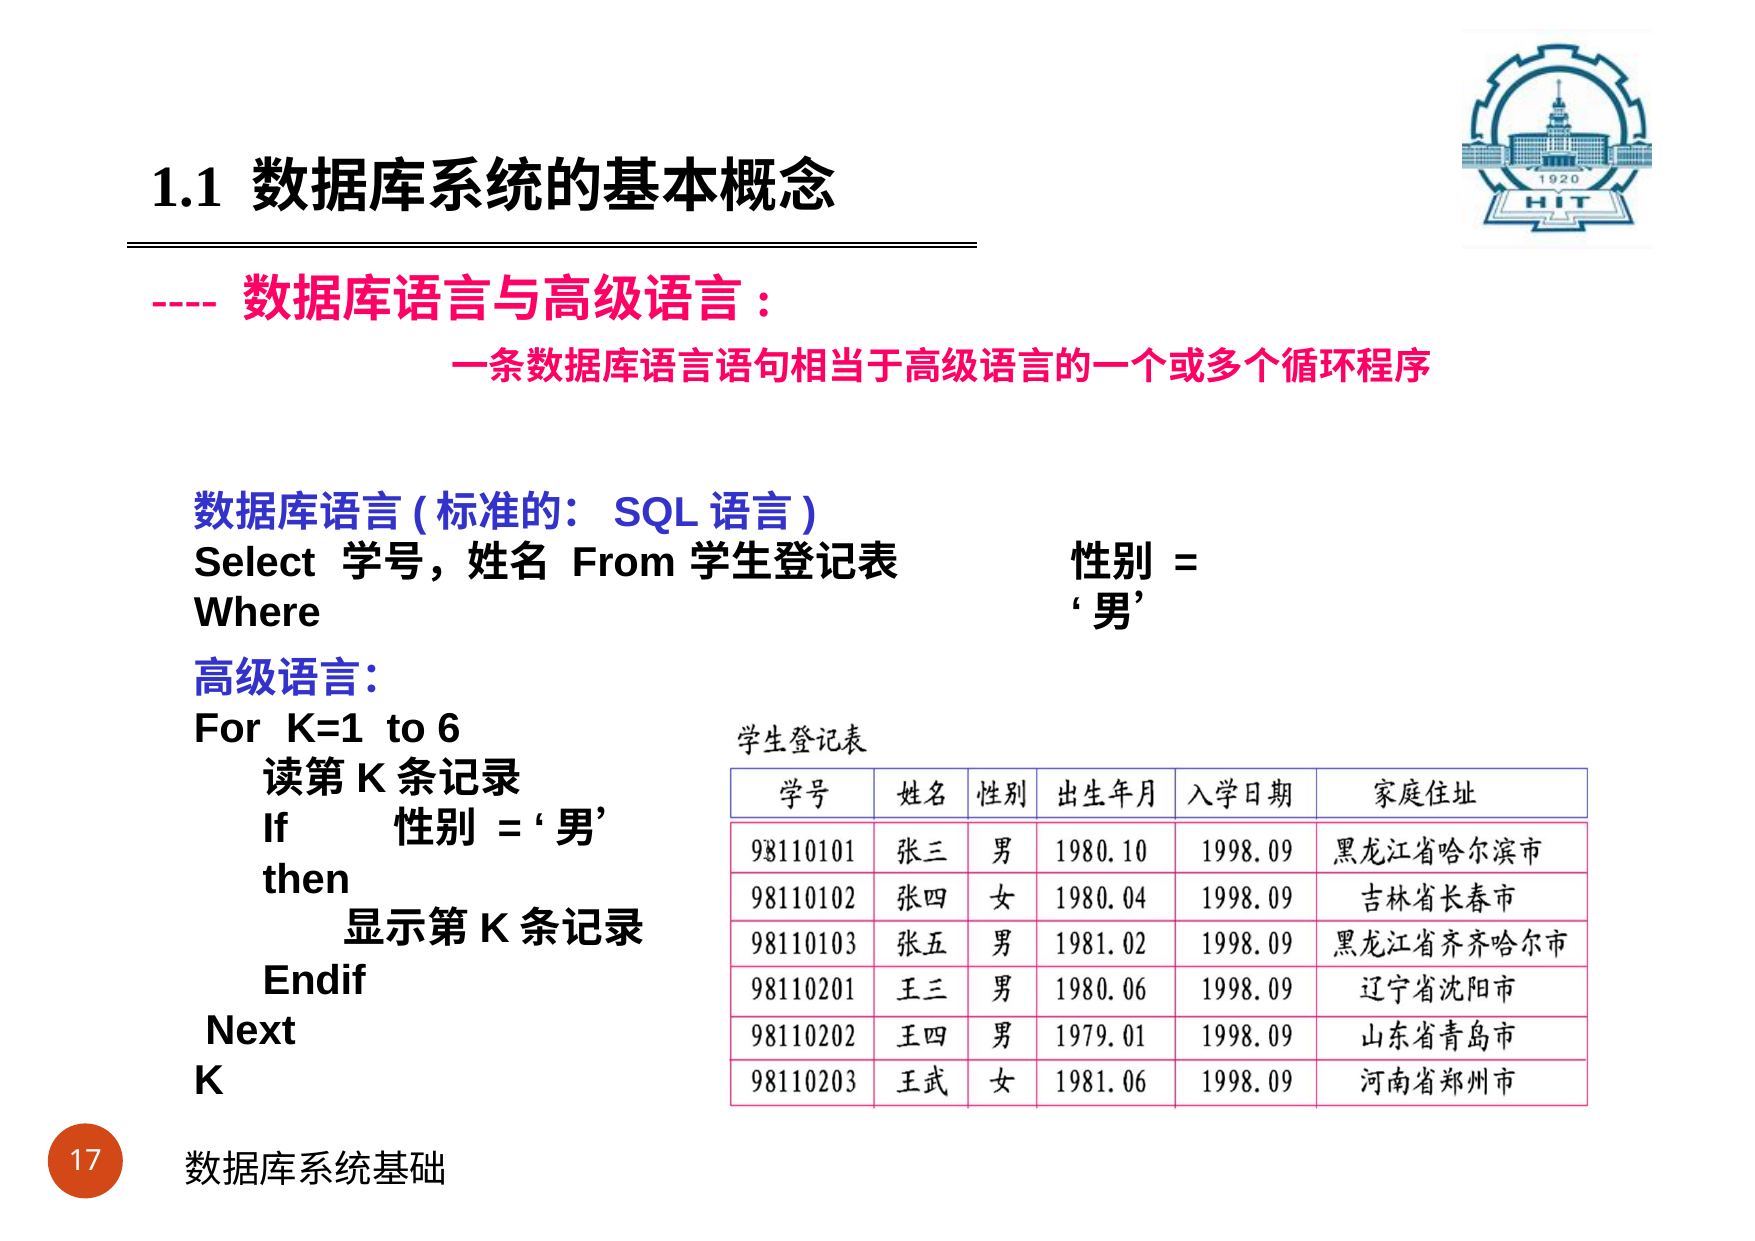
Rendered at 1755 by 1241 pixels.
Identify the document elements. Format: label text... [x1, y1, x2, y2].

picture [1462, 29, 1652, 249]
text_box 高级语言： For K=1 to 6 读第K条记录 If 性别 = ‘男’ then 显示第K条记录 Endif Next K [191, 651, 662, 1103]
text_box 性别 = ‘男’ [1068, 534, 1299, 635]
text_box [727, 717, 1592, 1110]
text_box 1.1 数据库系统的基本概念 ---- 数据库语言与高级语言: 一条数据库语言语句相当于高级语言的一个或多个循环程序 [148, 147, 1435, 387]
text_box 数据库语言(标准的：SQL语言) Select 学号，姓名 From 学生登记表 Where [191, 484, 1038, 635]
